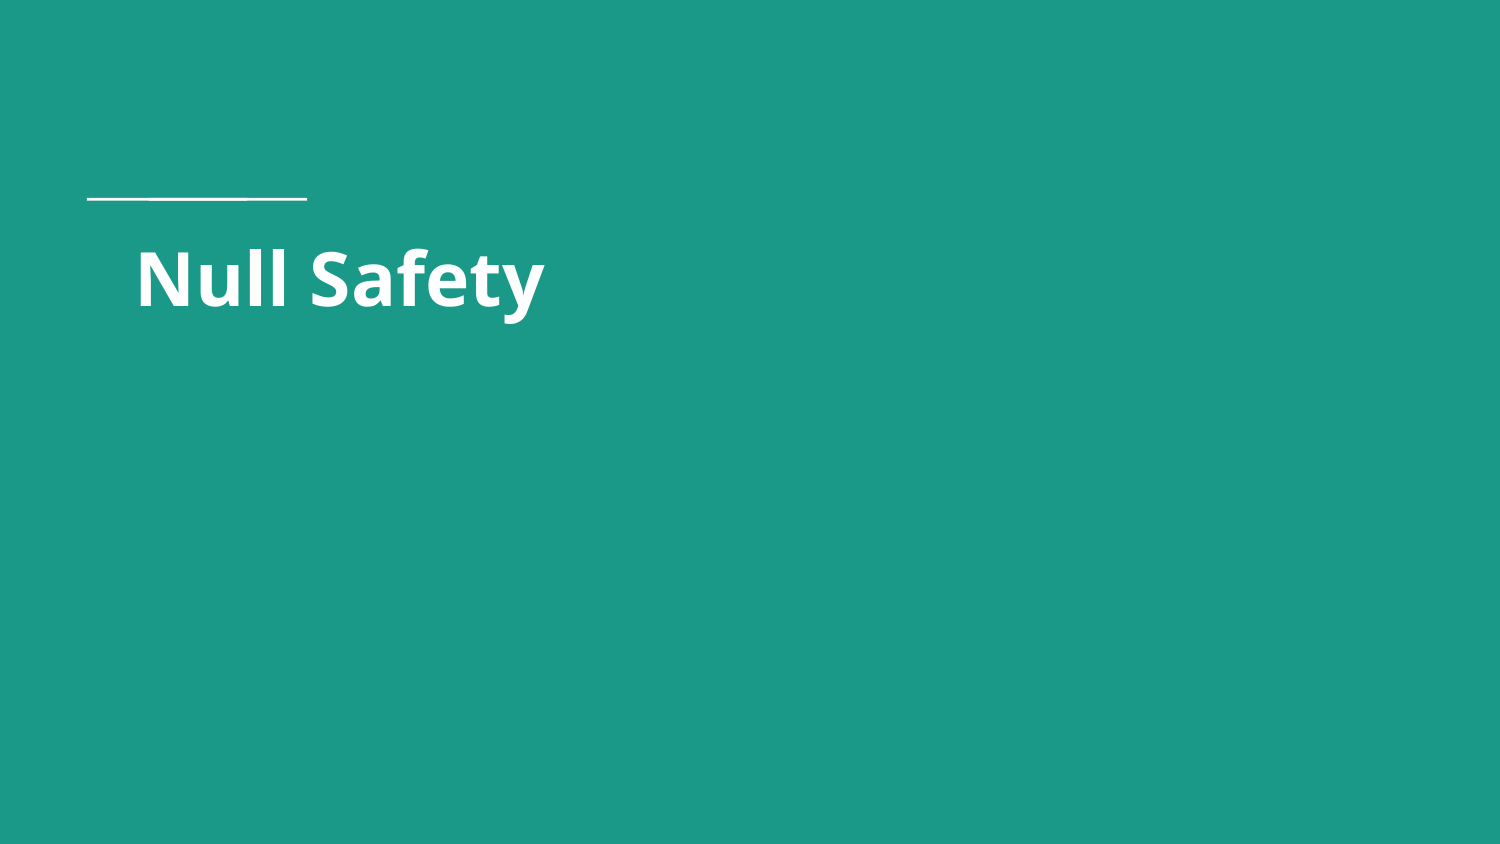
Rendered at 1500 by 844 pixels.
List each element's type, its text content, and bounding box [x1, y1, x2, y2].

title Null Safety [119, 216, 1381, 466]
